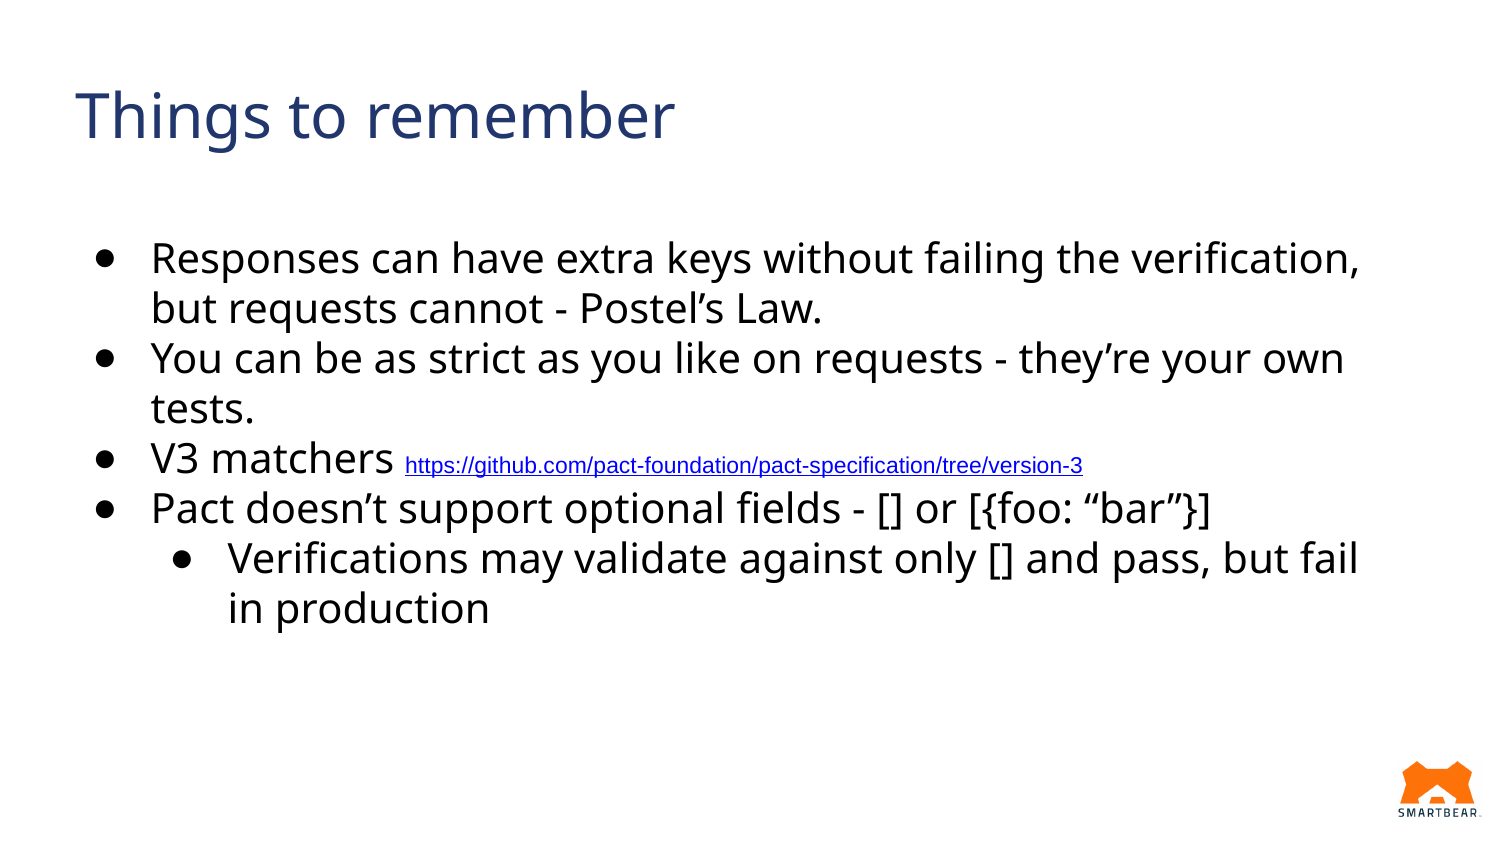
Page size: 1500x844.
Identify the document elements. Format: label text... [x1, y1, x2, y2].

list Responses can have extra keys without failing the verification, but requests cannot - Postel’s Law. You can be as strict as you like on requests - they’re your own tests. V3 matchers https://github.com/pact-foundation/pact-specification/tree/version-3 Pact doesn’t support optional fields - [] or [{foo: “bar”}] Verifications may validate against only [] and pass, but fail in production [60, 216, 1389, 740]
title Things to remember [60, 9, 1375, 216]
picture [1398, 761, 1482, 817]
